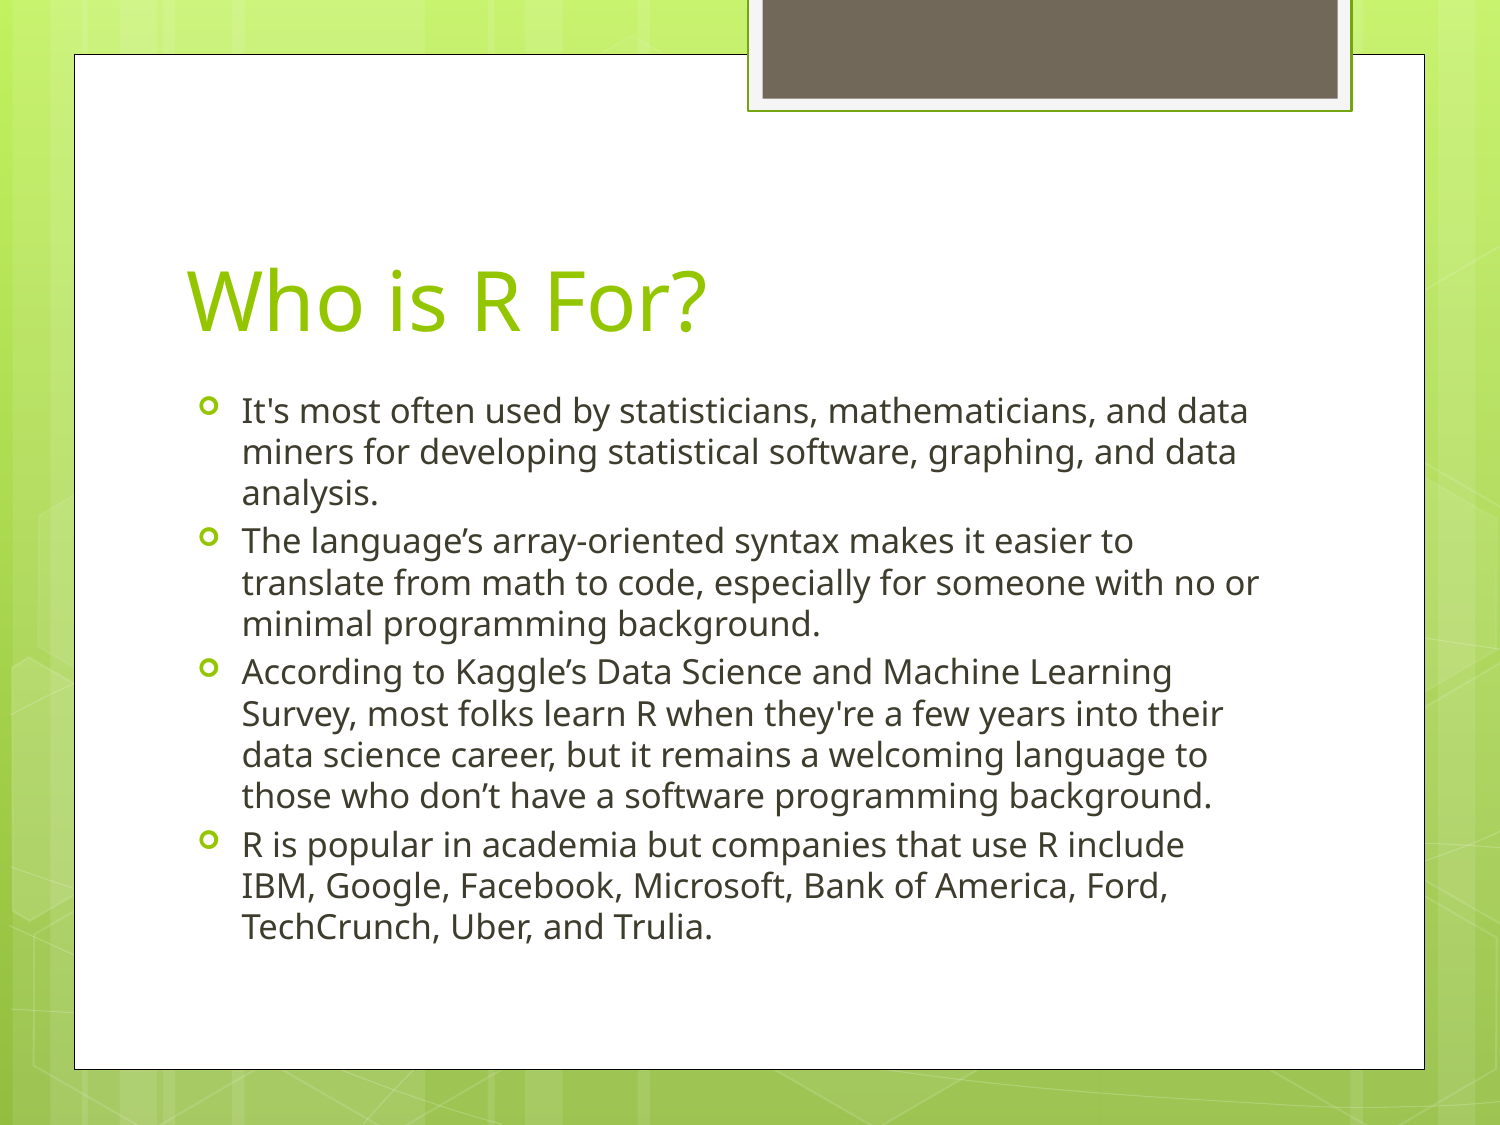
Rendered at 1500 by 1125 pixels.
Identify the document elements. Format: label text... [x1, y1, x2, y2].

list It's most often used by statisticians, mathematicians, and data miners for developing statistical software, graphing, and data analysis. The language’s array-oriented syntax makes it easier to translate from math to code, especially for someone with no or minimal programming background. According to Kaggle’s Data Science and Machine Learning Survey, most folks learn R when they're a few years into their data science career, but it remains a welcoming language to those who don’t have a software programming background. R is popular in academia but companies that use R include IBM, Google, Facebook, Microsoft, Bank of America, Ford, TechCrunch, Uber, and Trulia. [171, 381, 1283, 957]
title Who is R For? [171, 168, 1324, 357]
